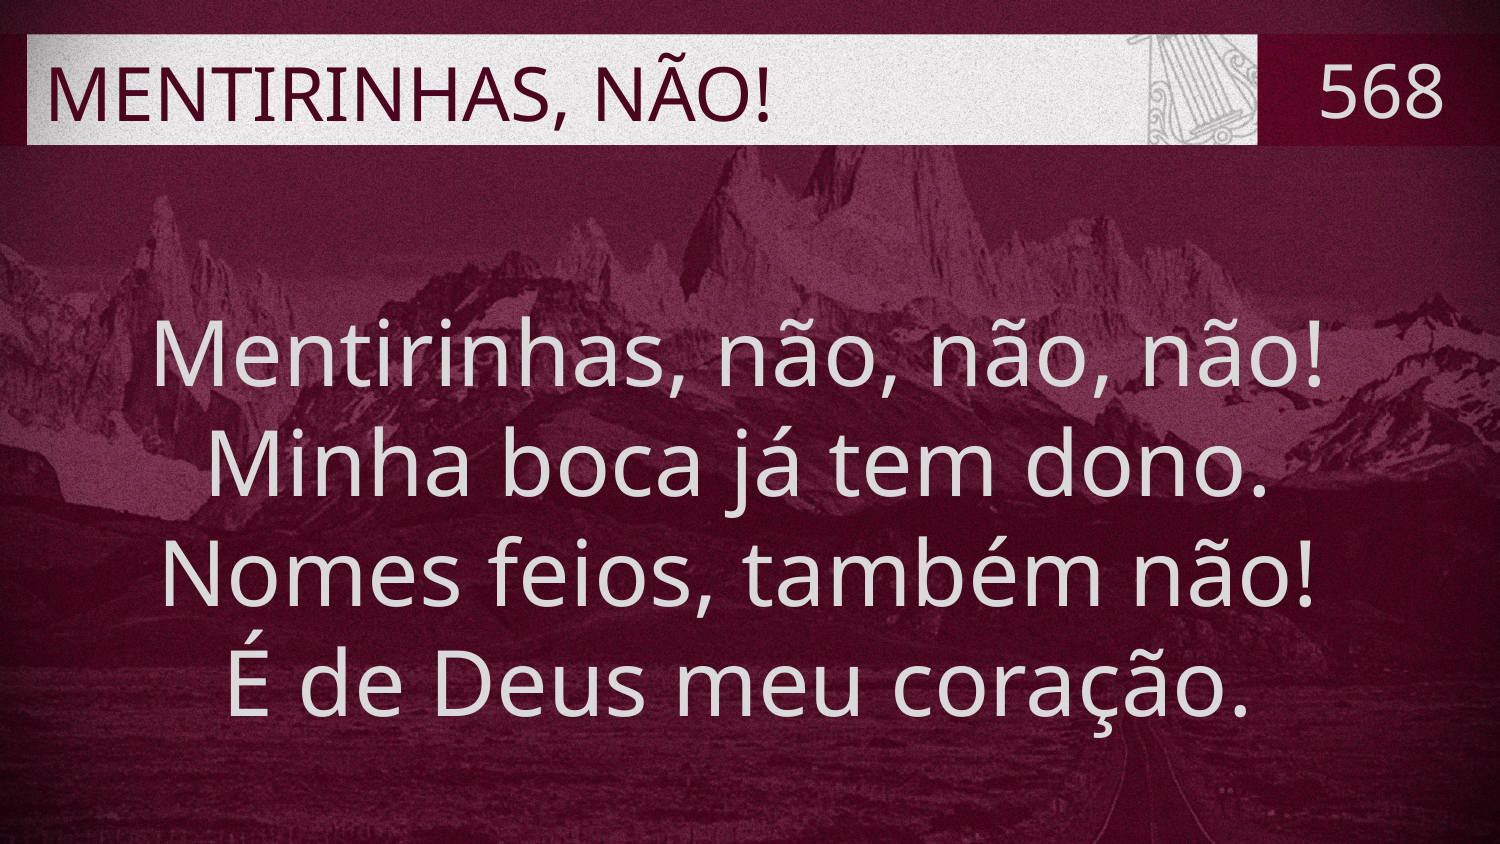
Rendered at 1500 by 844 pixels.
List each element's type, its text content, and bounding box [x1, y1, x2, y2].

list Mentirinhas, não, não, não! Minha boca já tem dono. Nomes feios, também não! É de Deus meu coração. [0, 185, 1500, 844]
list 568 [1281, 36, 1483, 143]
picture [0, 0, 1500, 185]
title MENTIRINHAS, NÃO! [29, 33, 1258, 151]
